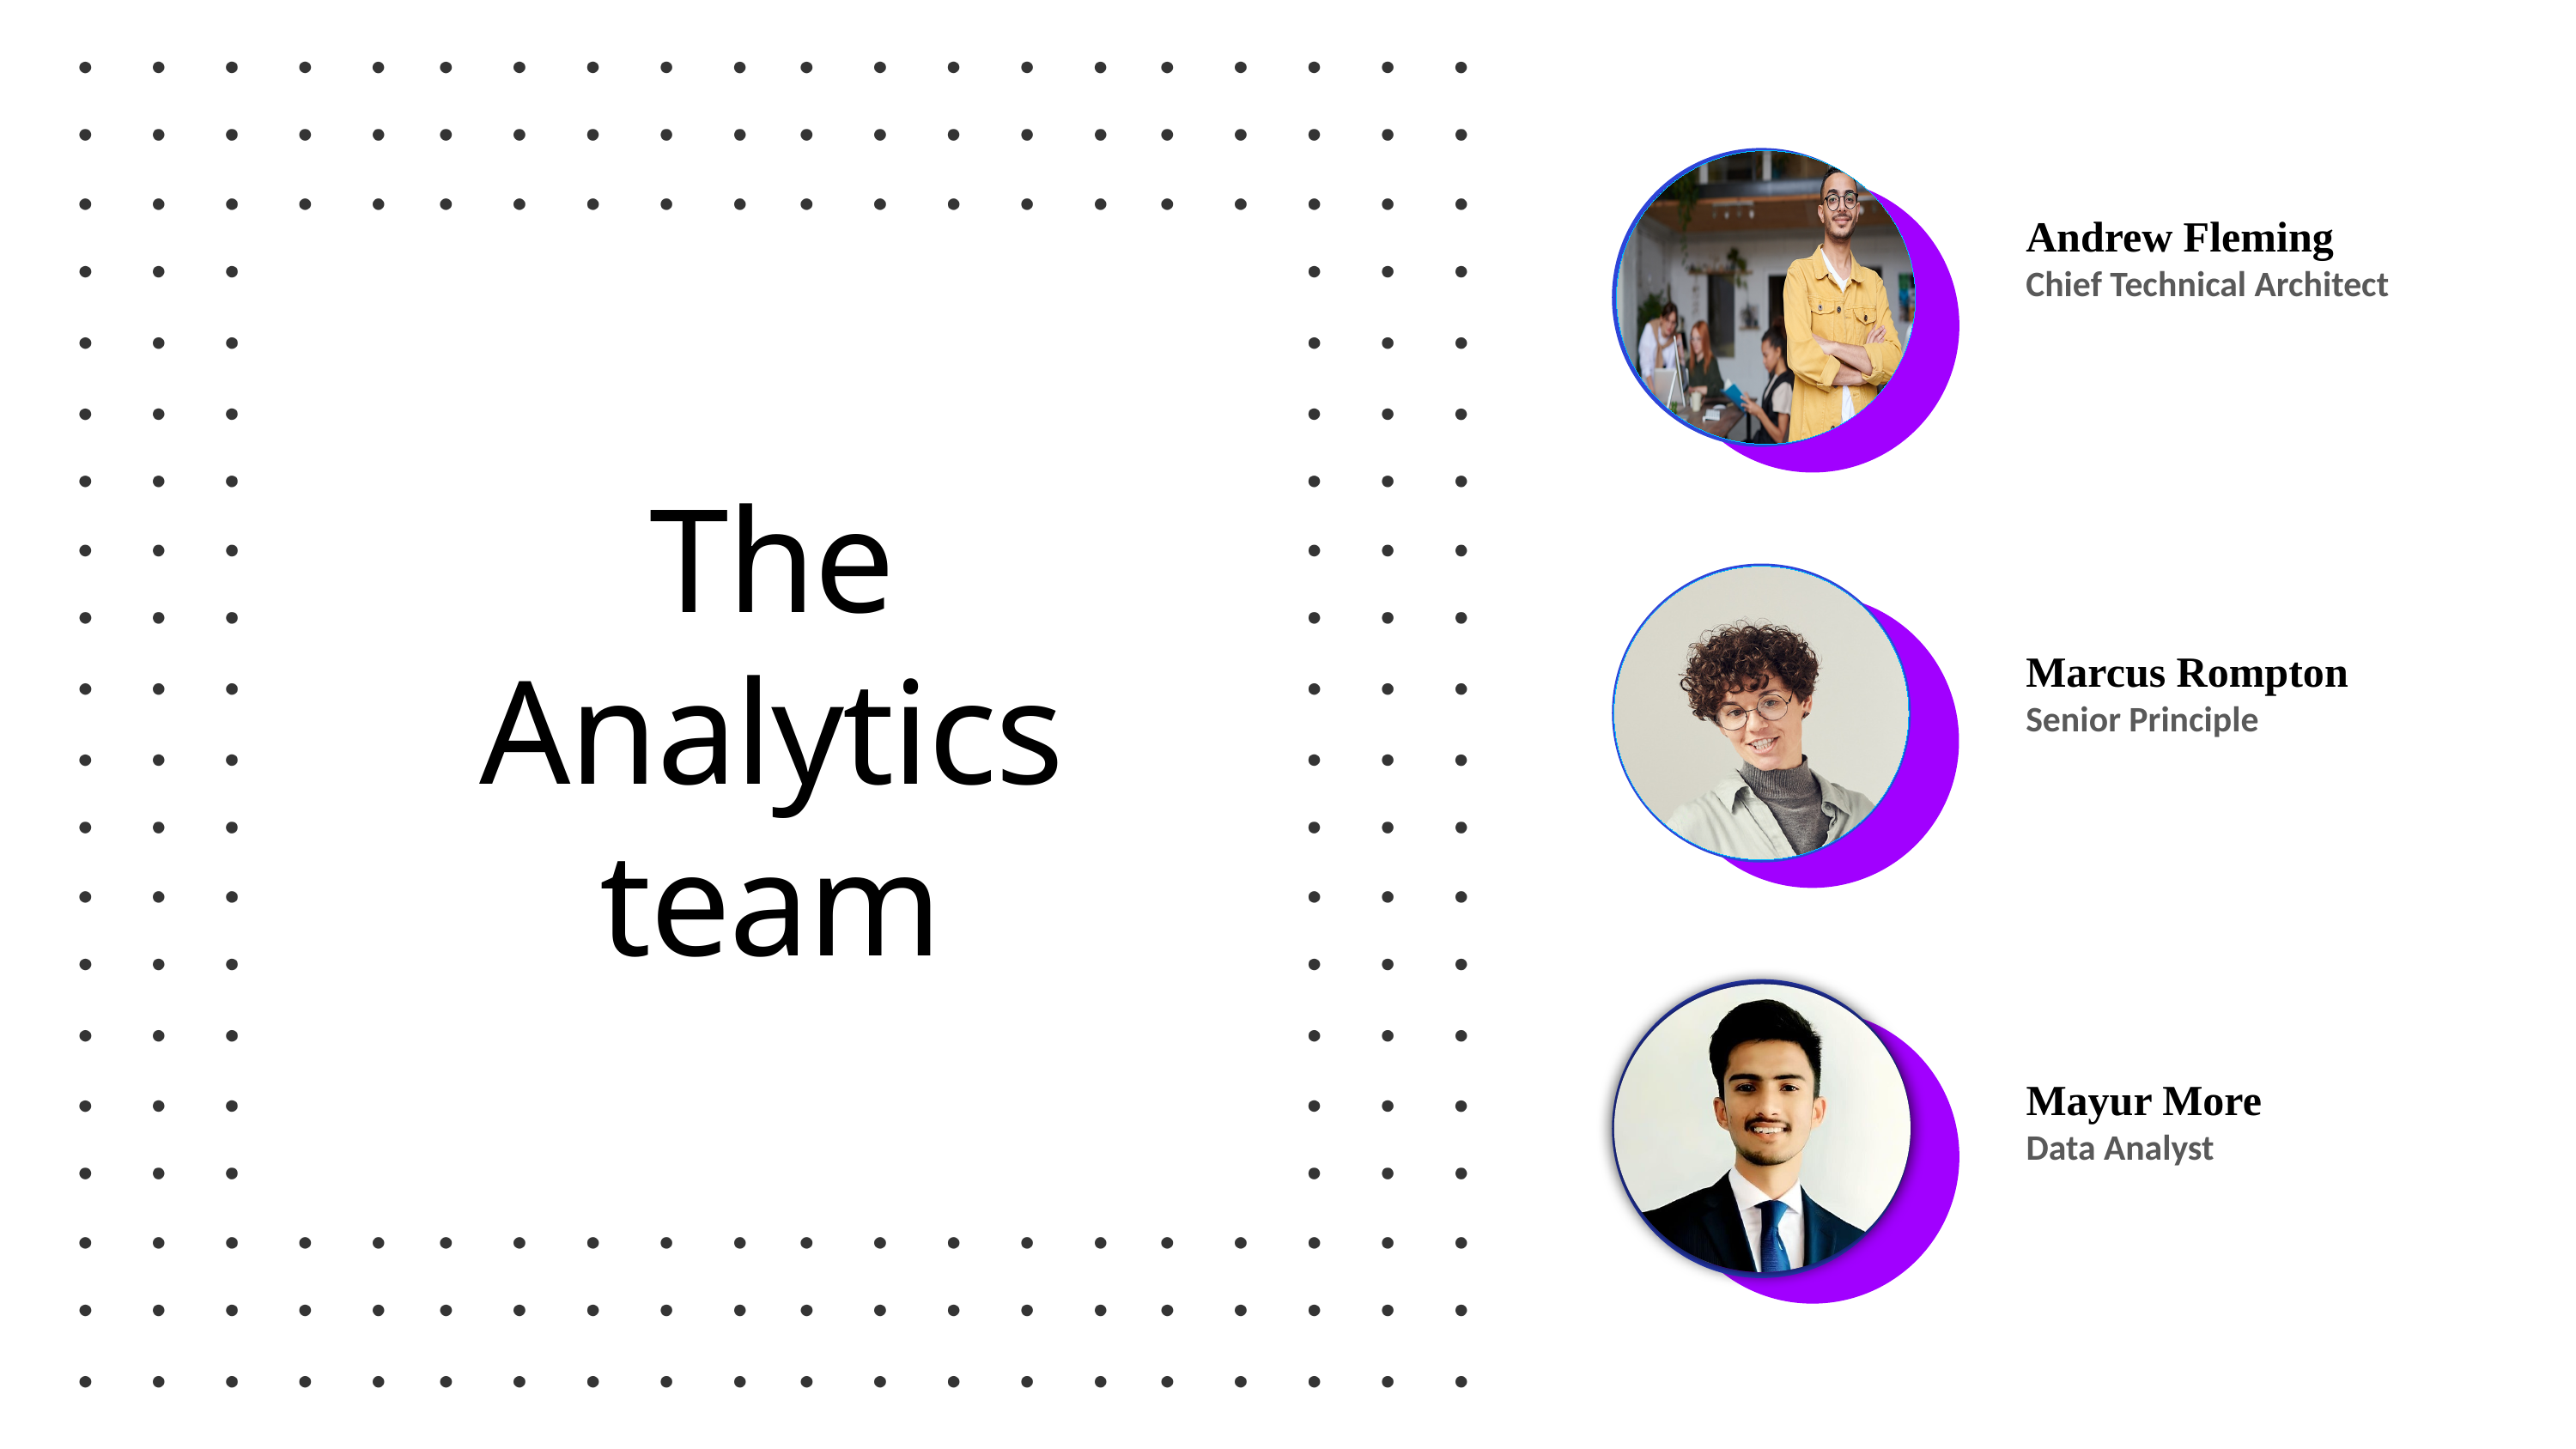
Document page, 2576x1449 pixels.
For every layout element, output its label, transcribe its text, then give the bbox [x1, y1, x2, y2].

text_box [1612, 186, 1661, 409]
text_box [1616, 193, 1661, 402]
text_box Marcus Rompton Senior Principle [2013, 638, 2469, 745]
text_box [1665, 179, 1960, 473]
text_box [70, 57, 1472, 1392]
text_box [1673, 148, 1820, 177]
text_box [1665, 594, 1960, 888]
picture [1613, 984, 1911, 1273]
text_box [1665, 1009, 1960, 1304]
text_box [1607, 563, 1916, 863]
text_box [1680, 150, 1851, 177]
text_box Andrew Fleming Chief Technical Architect [2013, 203, 2433, 311]
text_box Mayur More Data Analyst [2013, 1066, 2433, 1174]
